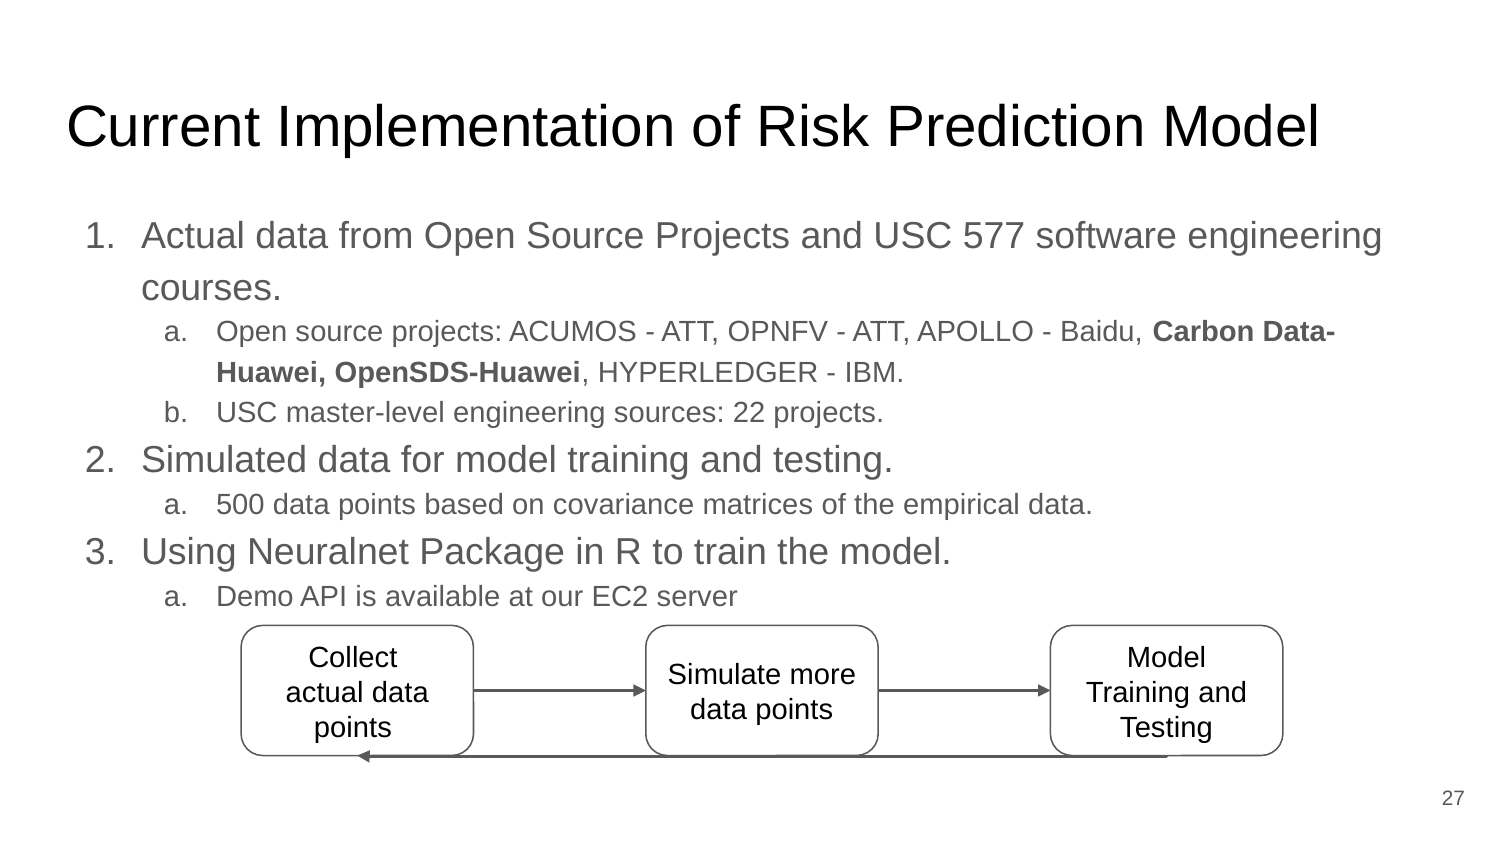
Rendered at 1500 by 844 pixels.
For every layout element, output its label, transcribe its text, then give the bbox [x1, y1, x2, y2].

list Actual data from Open Source Projects and USC 577 software engineering courses. Open source projects: ACUMOS - ATT, OPNFV - ATT, APOLLO - Baidu, Carbon Data-Huawei, OpenSDS-Huawei, HYPERLEDGER - IBM. USC master-level engineering sources: 22 projects. Simulated data for model training and testing. 500 data points based on covariance matrices of the empirical data. Using Neuralnet Package in R to train the model. Demo API is available at our EC2 server [51, 189, 1449, 604]
text_box Model Training and Testing [1050, 625, 1283, 756]
text_box Collect actual data points [241, 625, 474, 756]
slide_number 27 [1389, 764, 1480, 830]
text_box Simulate more data points [645, 625, 757, 754]
title Current Implementation of Risk Prediction Model [51, 72, 1449, 167]
text_box Simulate more data points [767, 625, 879, 754]
